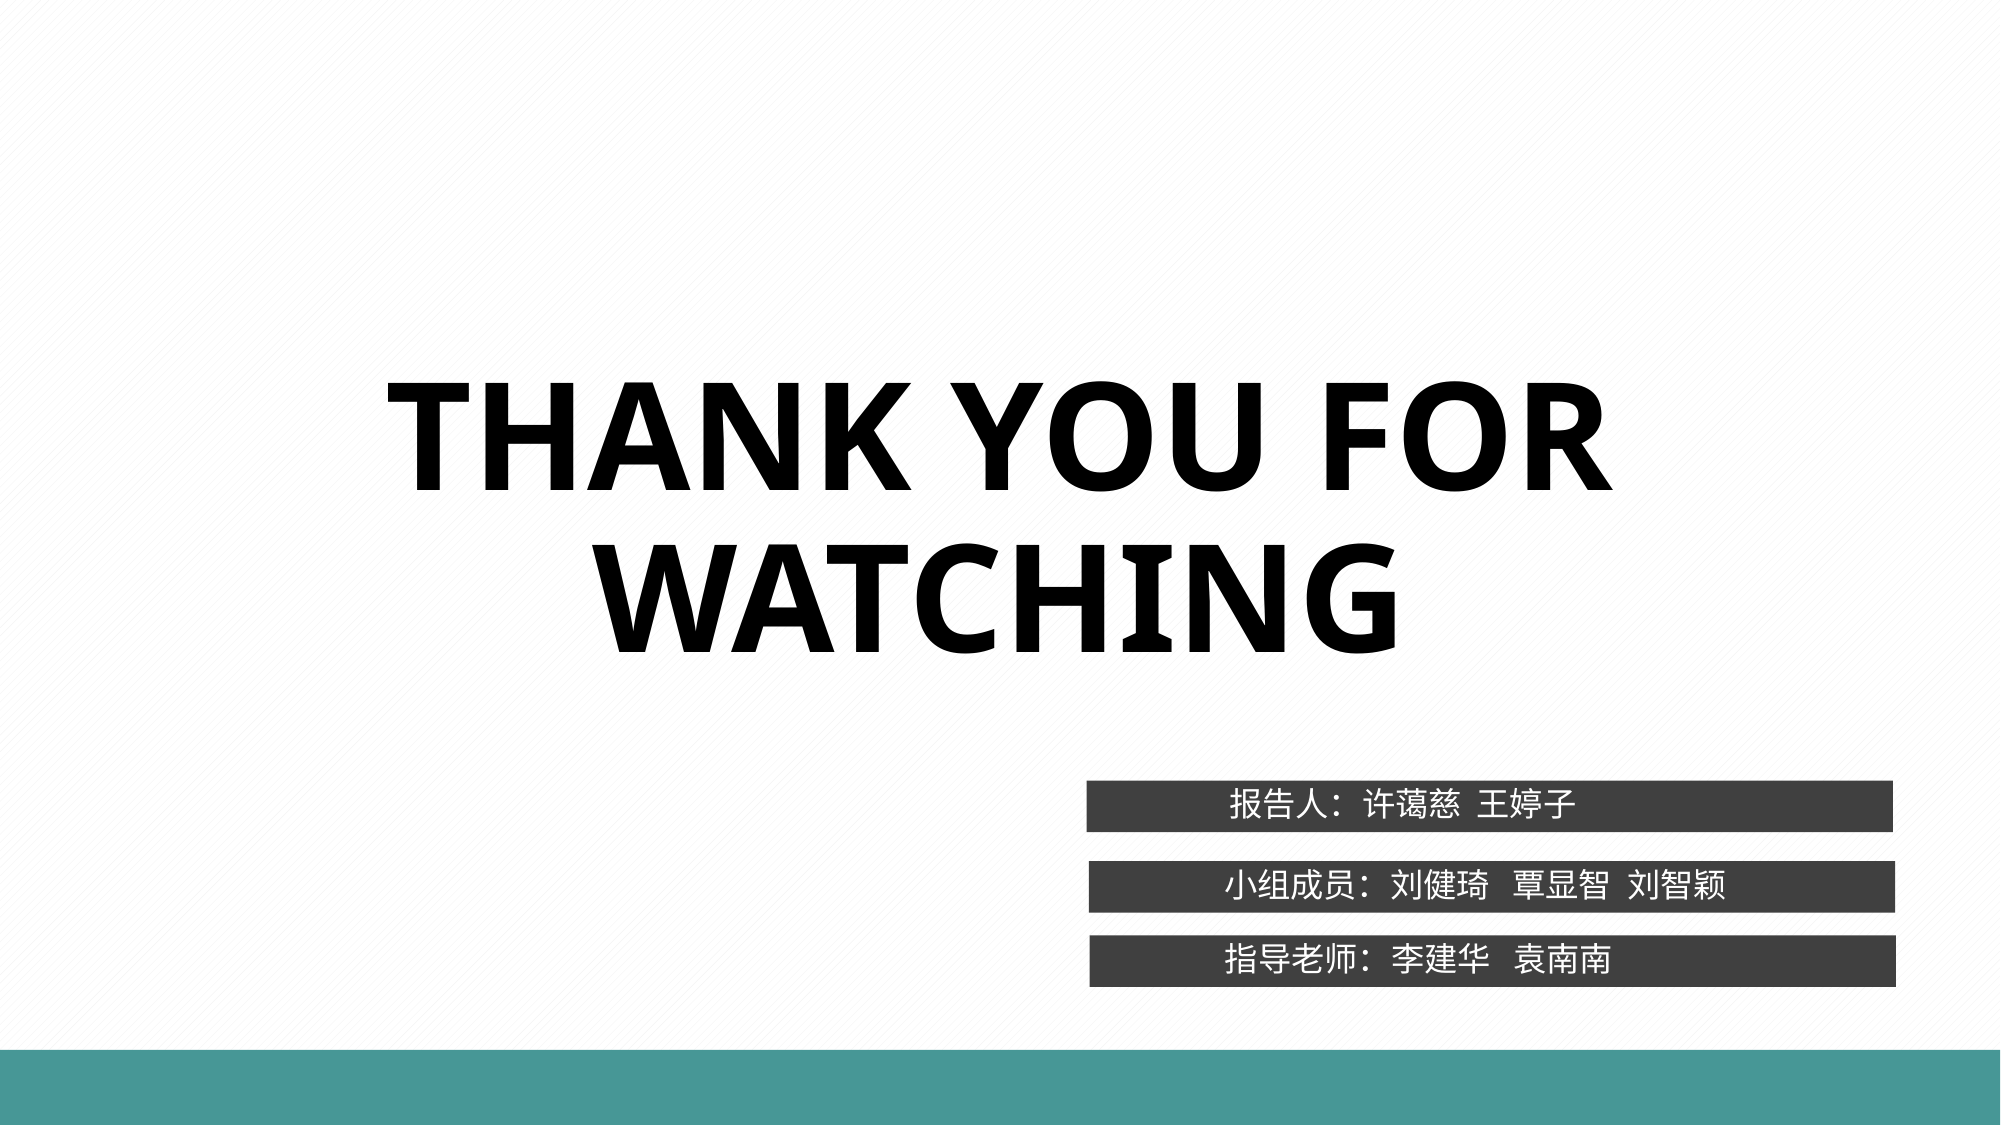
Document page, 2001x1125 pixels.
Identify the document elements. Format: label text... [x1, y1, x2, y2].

list THANK YOU FOR WATCHING [284, 353, 1716, 664]
list 指导老师：李建华 袁南南 [1089, 935, 1896, 987]
list 小组成员：刘健琦 覃显智 刘智颖 [1088, 861, 1896, 913]
list 报告人：许蔼慈 王婷子 [1086, 780, 1893, 833]
